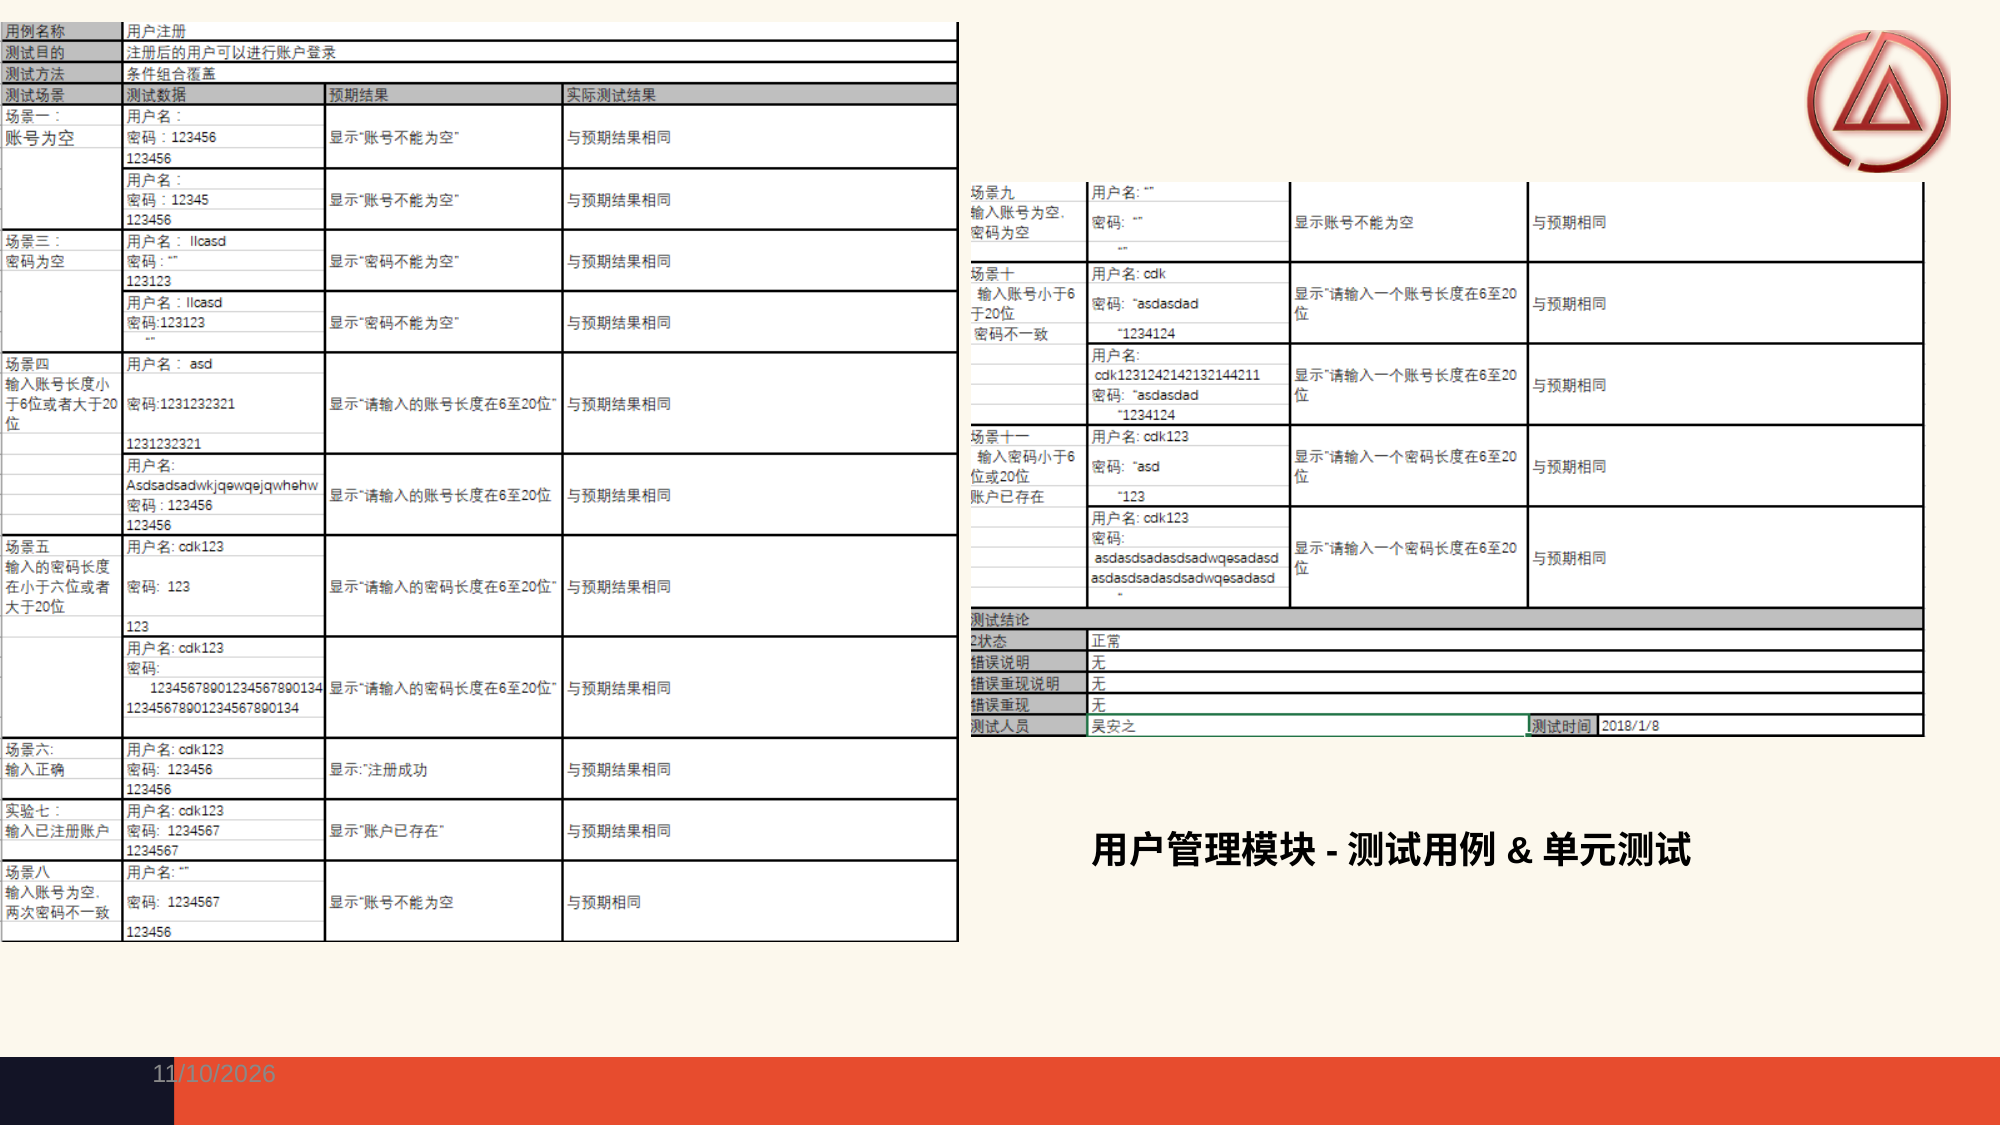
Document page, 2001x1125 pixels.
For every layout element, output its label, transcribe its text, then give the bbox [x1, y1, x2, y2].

picture [1804, 30, 1951, 173]
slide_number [137, 1042, 588, 1103]
text_box 用户管理模块-测试用例&单元测试 [1077, 818, 1805, 879]
picture [0, 22, 959, 942]
picture [970, 182, 1926, 737]
